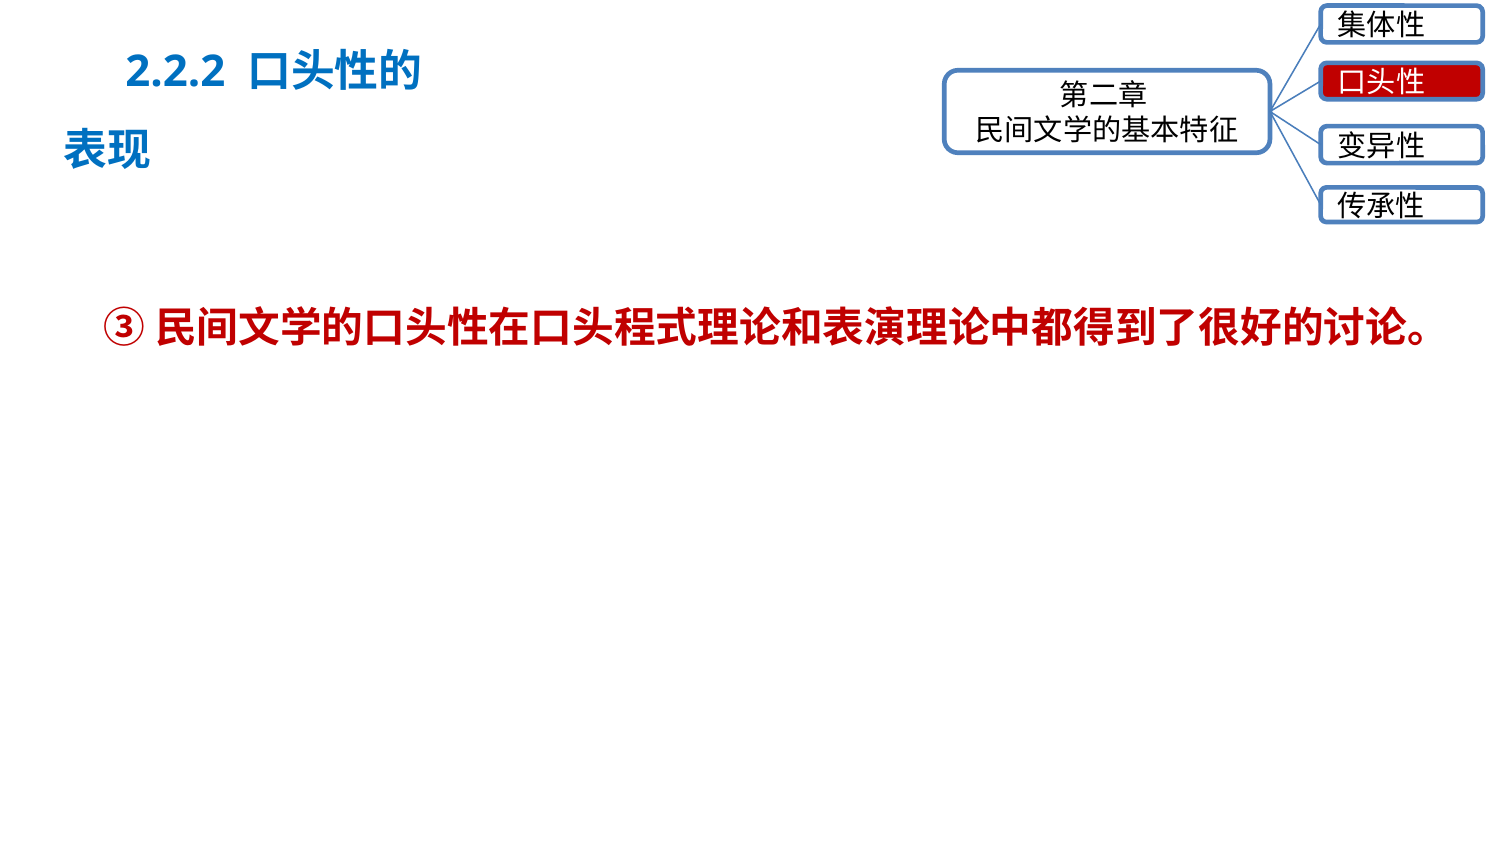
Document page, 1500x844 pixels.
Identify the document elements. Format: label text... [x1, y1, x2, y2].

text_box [944, 5, 1483, 223]
text_box 2.2.2 口头性的表现 [52, 11, 460, 101]
text_box ③民间文学的口头性在口头程式理论和表演理论中都得到了很好的讨论。 [88, 268, 1455, 358]
